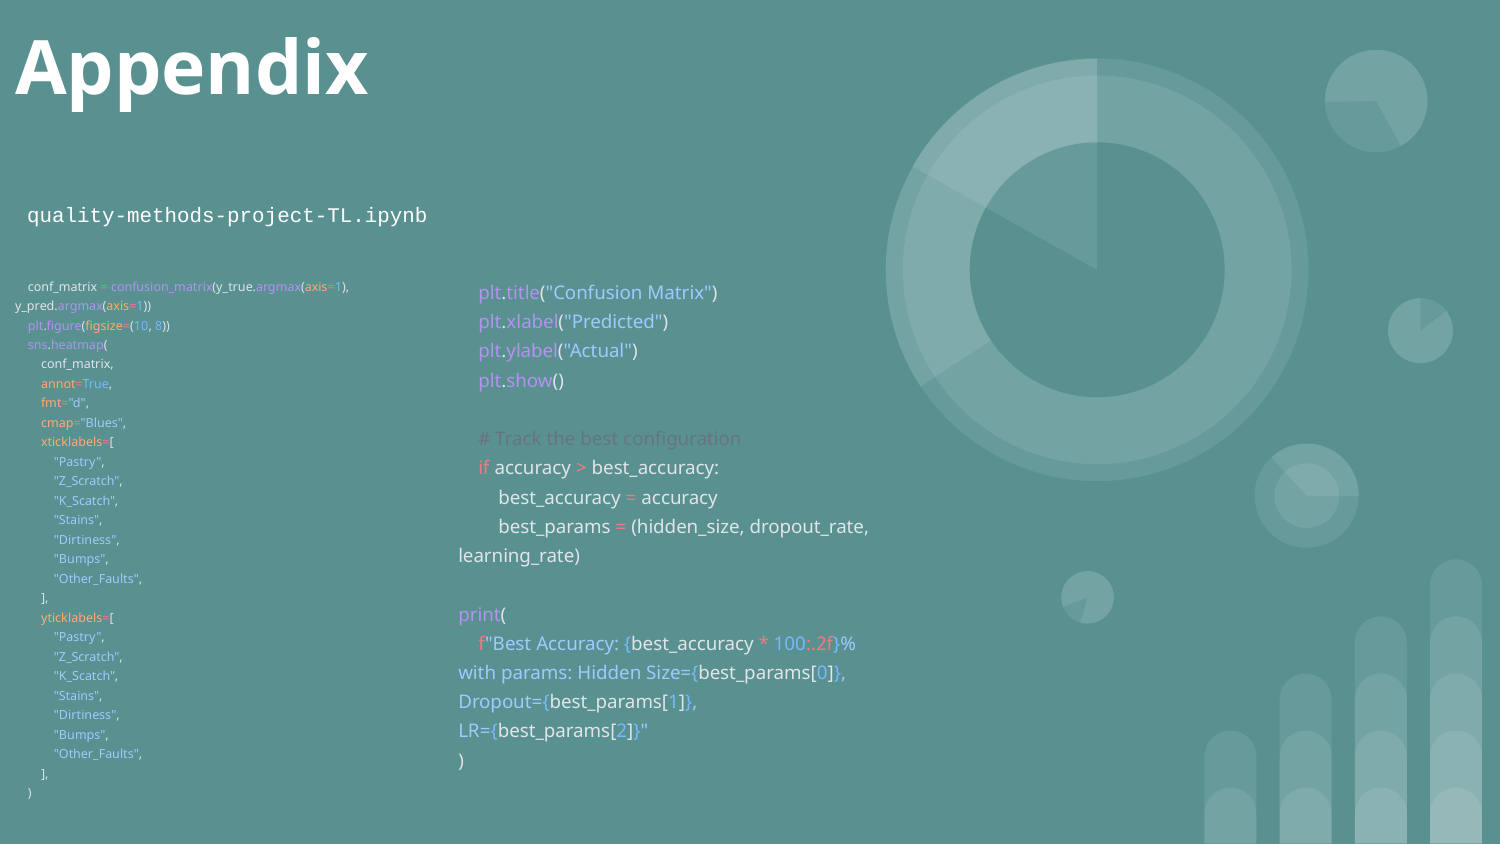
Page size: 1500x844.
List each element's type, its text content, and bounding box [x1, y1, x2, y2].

subtitle conf_matrix = confusion_matrix(y_true.argmax(axis=1), y_pred.argmax(axis=1)) plt.figure(figsize=(10, 8)) sns.heatmap( conf_matrix, annot=True, fmt="d", cmap="Blues", xticklabels=[ "Pastry", "Z_Scratch", "K_Scatch", "Stains", "Dirtiness", "Bumps", "Other_Faults", ], yticklabels=[ "Pastry", "Z_Scratch", "K_Scatch", "Stains", "Dirtiness", "Bumps", "Other_Faults", ], ) [0, 259, 443, 827]
title Appendix [0, 0, 429, 129]
subtitle quality-methods-project-TL.ipynb [12, 179, 660, 246]
subtitle plt.title("Confusion Matrix") plt.xlabel("Predicted") plt.ylabel("Actual") plt.show() # Track the best configuration if accuracy > best_accuracy: best_accuracy = accuracy best_params = (hidden_size, dropout_rate, learning_rate) print( f"Best Accuracy: {best_accuracy * 100:.2f}% with params: Hidden Size={best_params[0]}, Dropout={best_params[1]}, LR={best_params[2]}" ) [443, 259, 887, 838]
